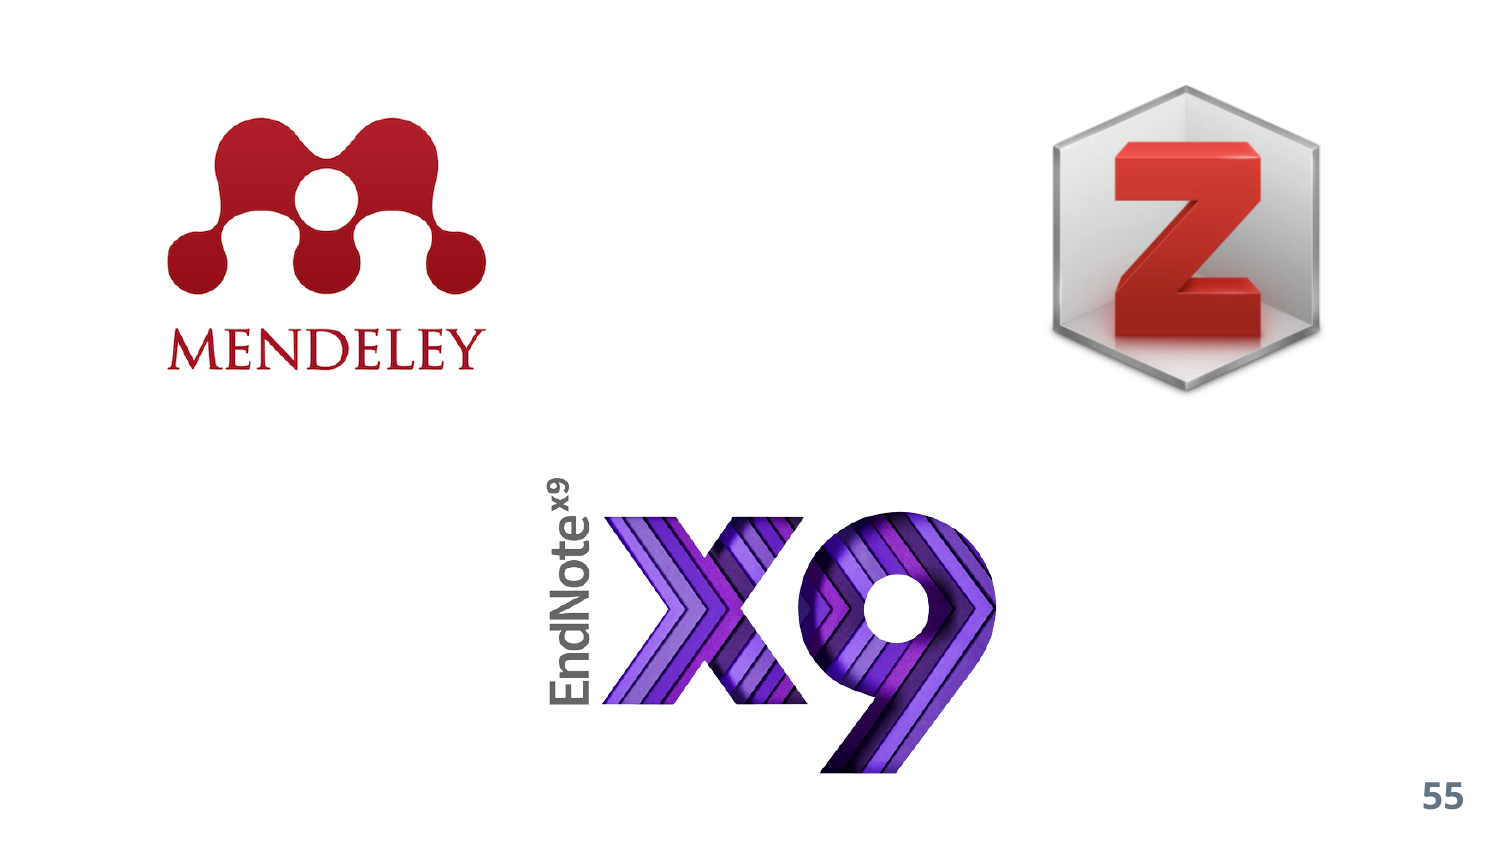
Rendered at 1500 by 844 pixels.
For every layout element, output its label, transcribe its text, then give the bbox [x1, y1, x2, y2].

picture [157, 111, 493, 376]
picture [530, 82, 1494, 844]
slide_number ‹#› [1389, 764, 1480, 830]
